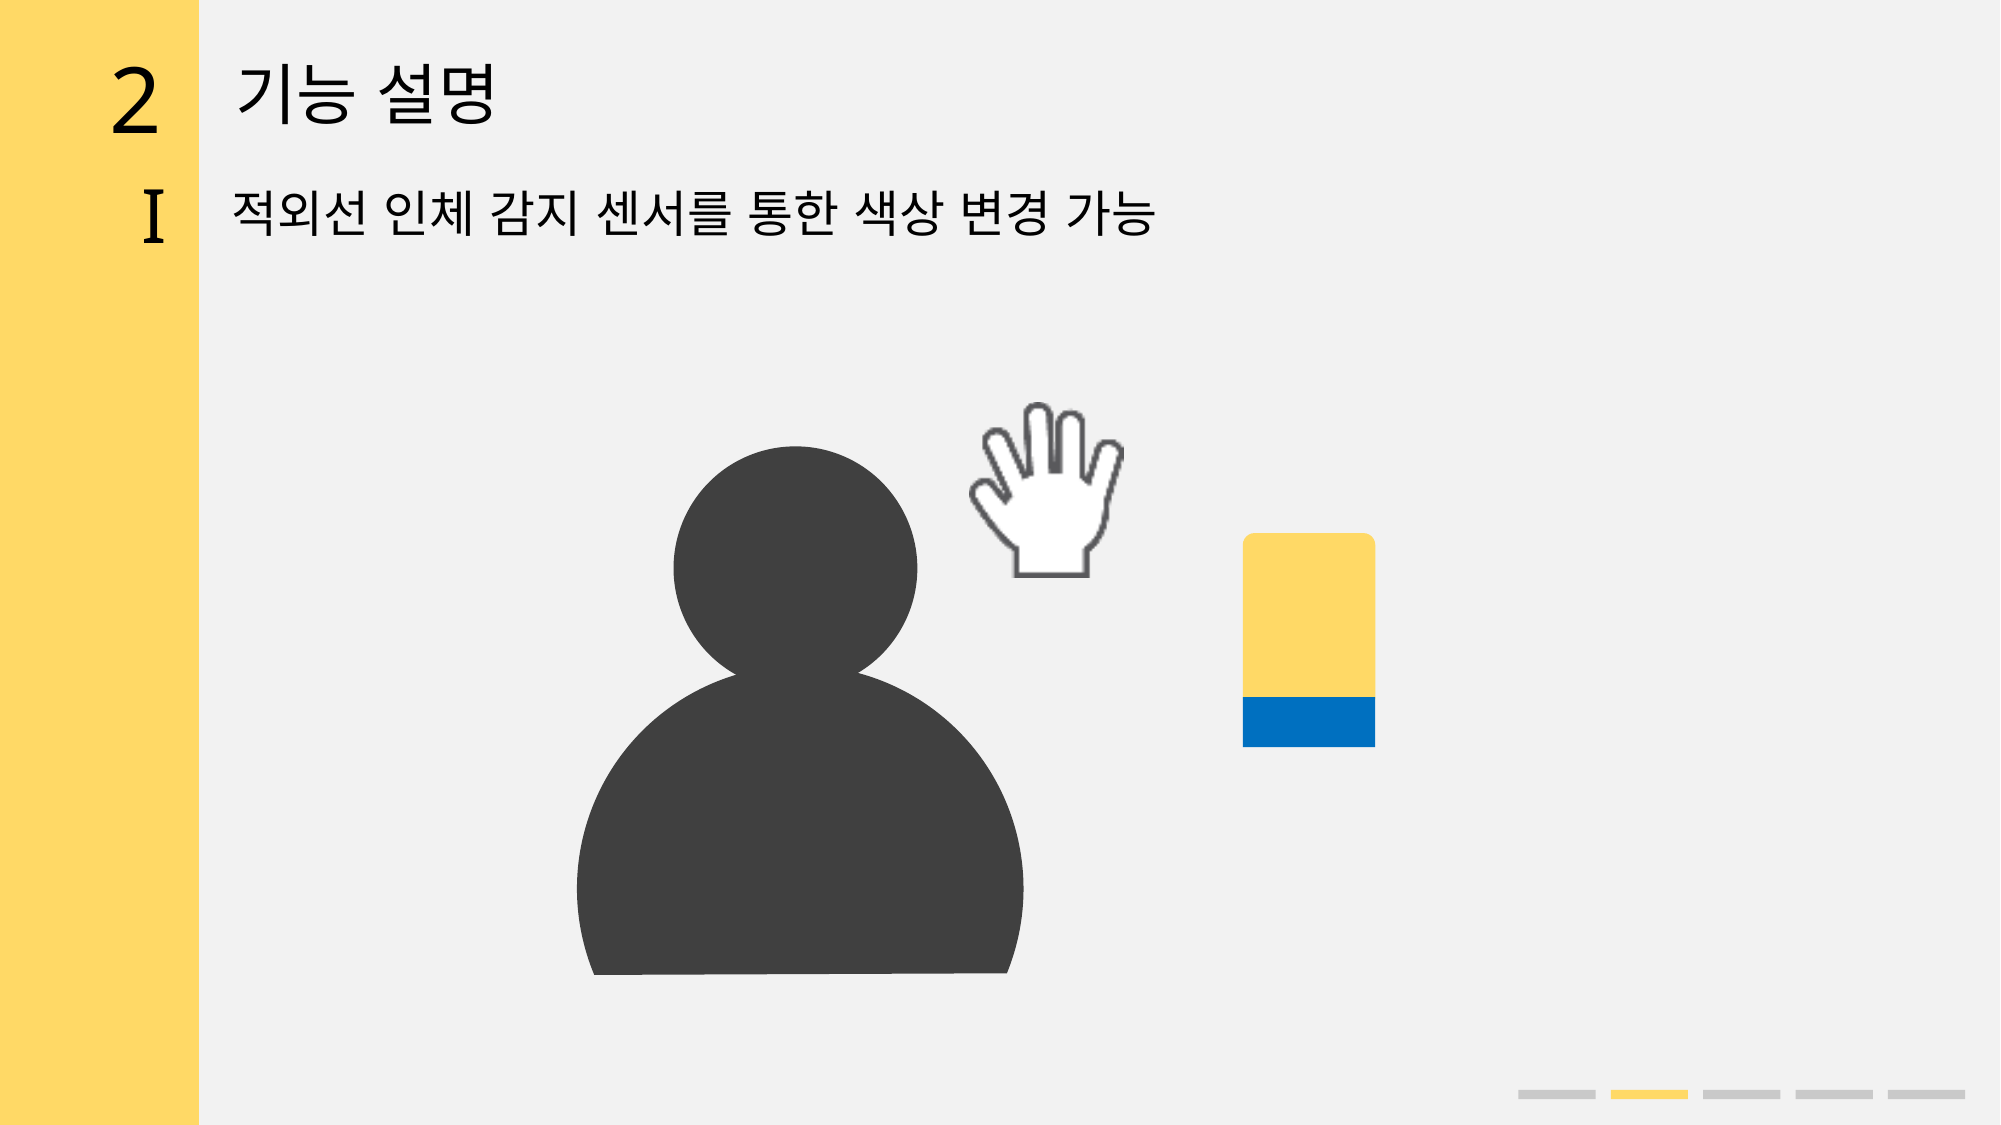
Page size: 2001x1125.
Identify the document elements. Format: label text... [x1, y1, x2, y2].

text_box [1517, 1089, 1597, 1100]
text_box [1610, 1089, 1689, 1100]
text_box [1702, 1089, 1781, 1100]
text_box [1242, 696, 1376, 748]
text_box I [127, 160, 183, 266]
text_box [1241, 531, 1377, 701]
text_box [0, 0, 200, 1125]
picture [969, 402, 1124, 578]
text_box 적외선 인체 감지 센서를 통한 색상 변경 가능 [217, 175, 1173, 251]
text_box 2 [94, 34, 177, 160]
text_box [576, 446, 1024, 1112]
text_box [1887, 1089, 1966, 1100]
text_box [1795, 1089, 1874, 1100]
text_box 기능 설명 [220, 45, 515, 140]
